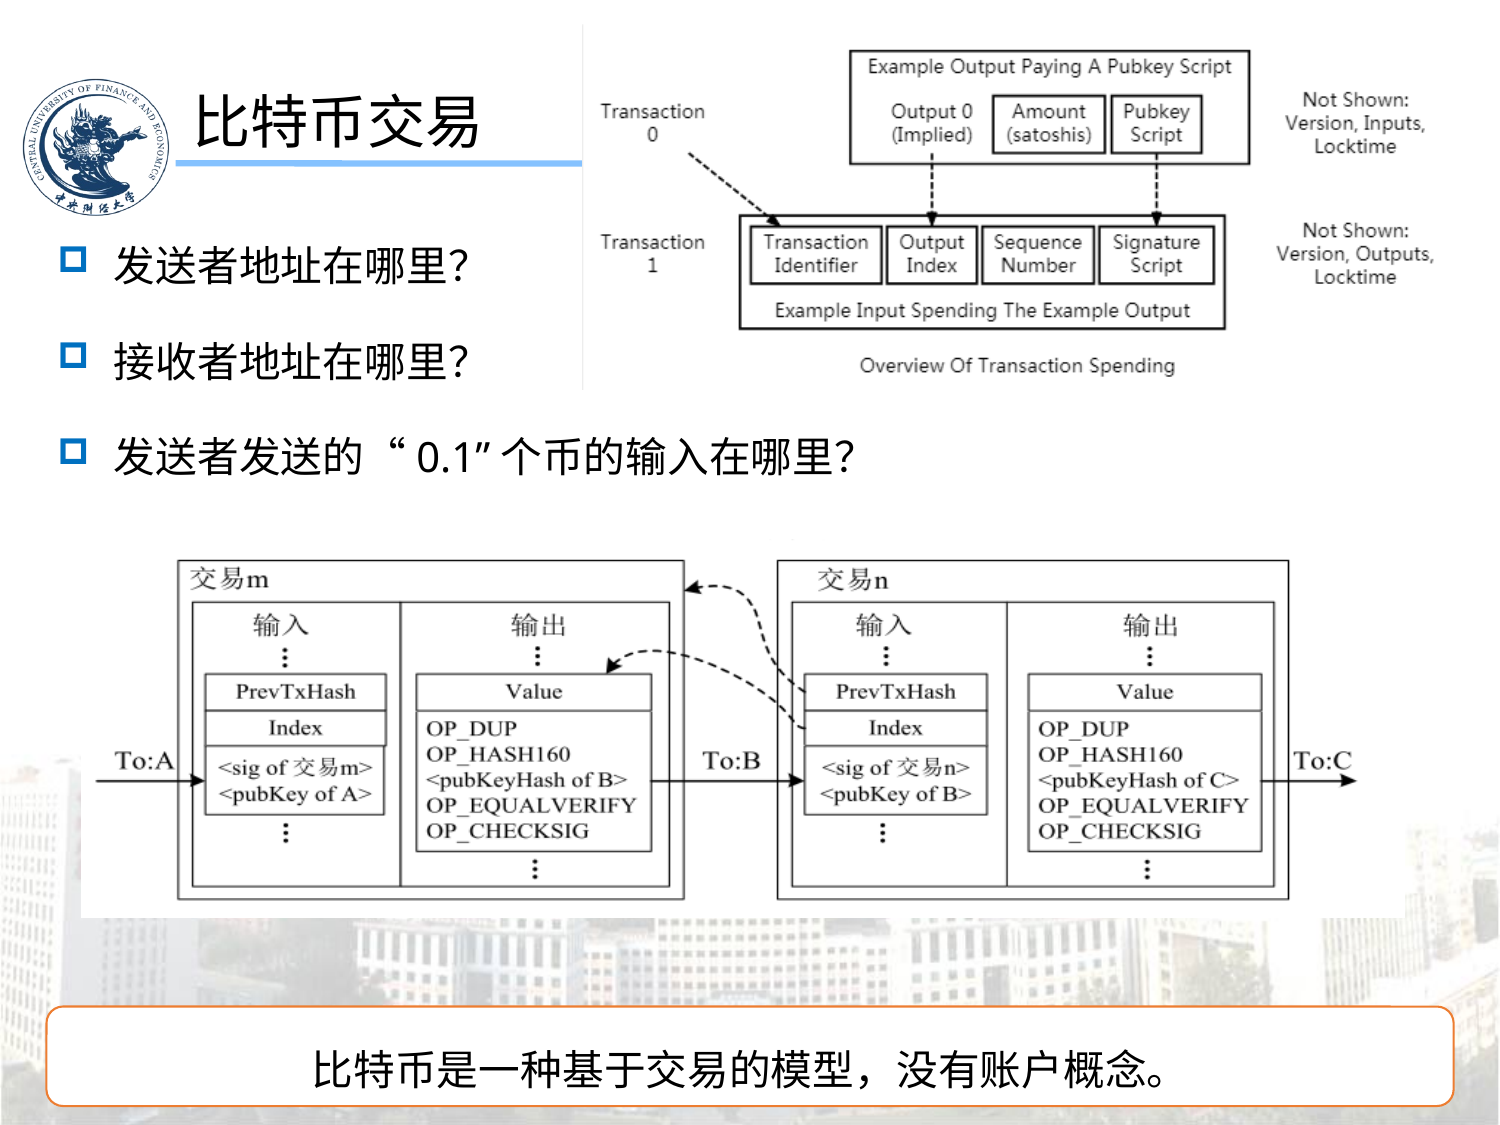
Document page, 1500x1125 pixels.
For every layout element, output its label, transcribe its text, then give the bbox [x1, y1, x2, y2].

picture [0, 46, 200, 246]
text_box 比特币是一种基于交易的模型，没有账户概念。 [45, 1005, 1455, 1108]
text_box 发送者地址在哪里？ 接收者地址在哪里？ 发送者发送的“0.1”个币的输入在哪里？ [42, 207, 1372, 497]
text_box 比特币交易 [177, 78, 499, 163]
picture [0, 539, 1500, 1125]
picture [582, 24, 1454, 390]
